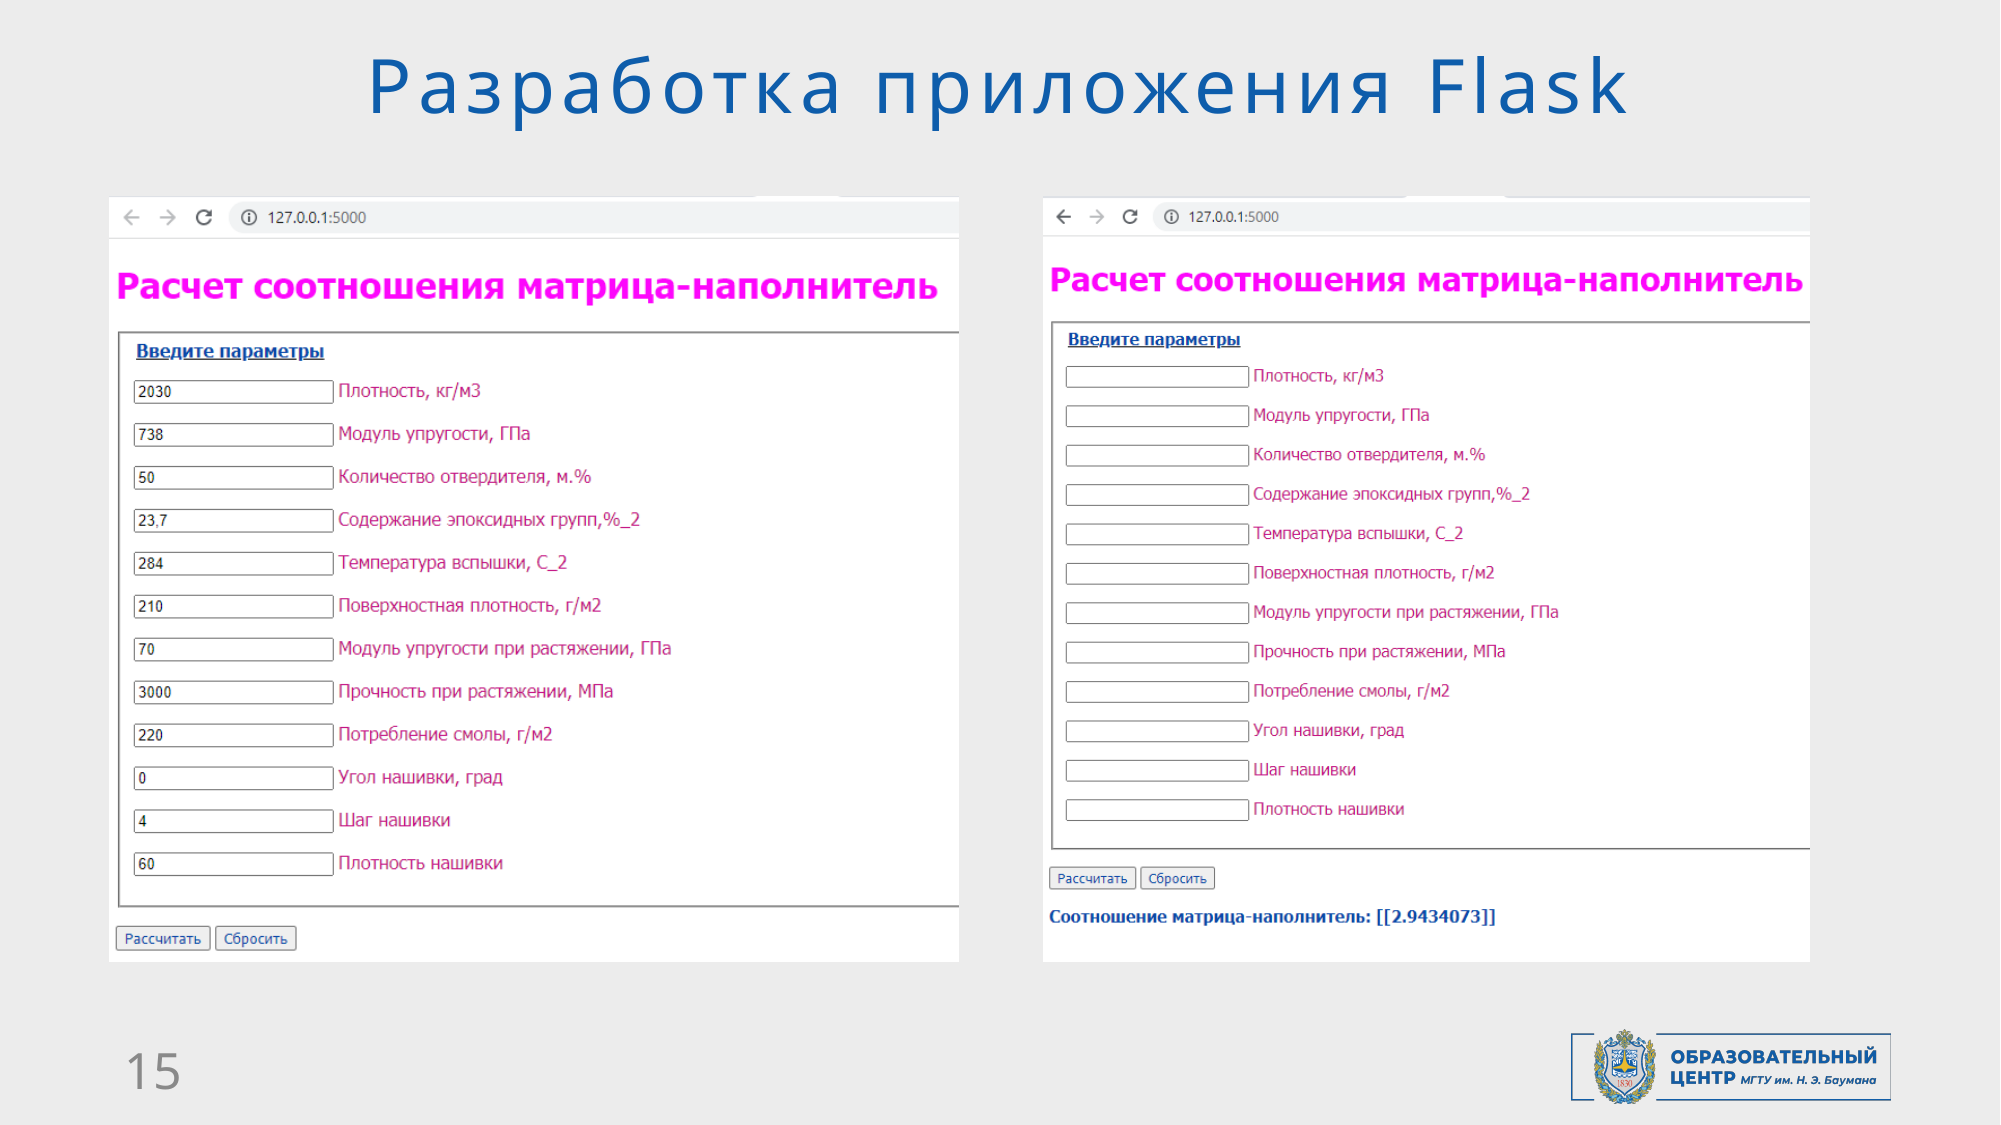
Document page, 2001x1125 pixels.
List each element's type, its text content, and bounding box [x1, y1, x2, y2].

picture [1571, 1029, 1891, 1104]
picture [1042, 196, 1810, 963]
title Разработка приложения Flask [66, 21, 1929, 158]
slide_number 15 [109, 1043, 248, 1104]
picture [109, 196, 959, 963]
